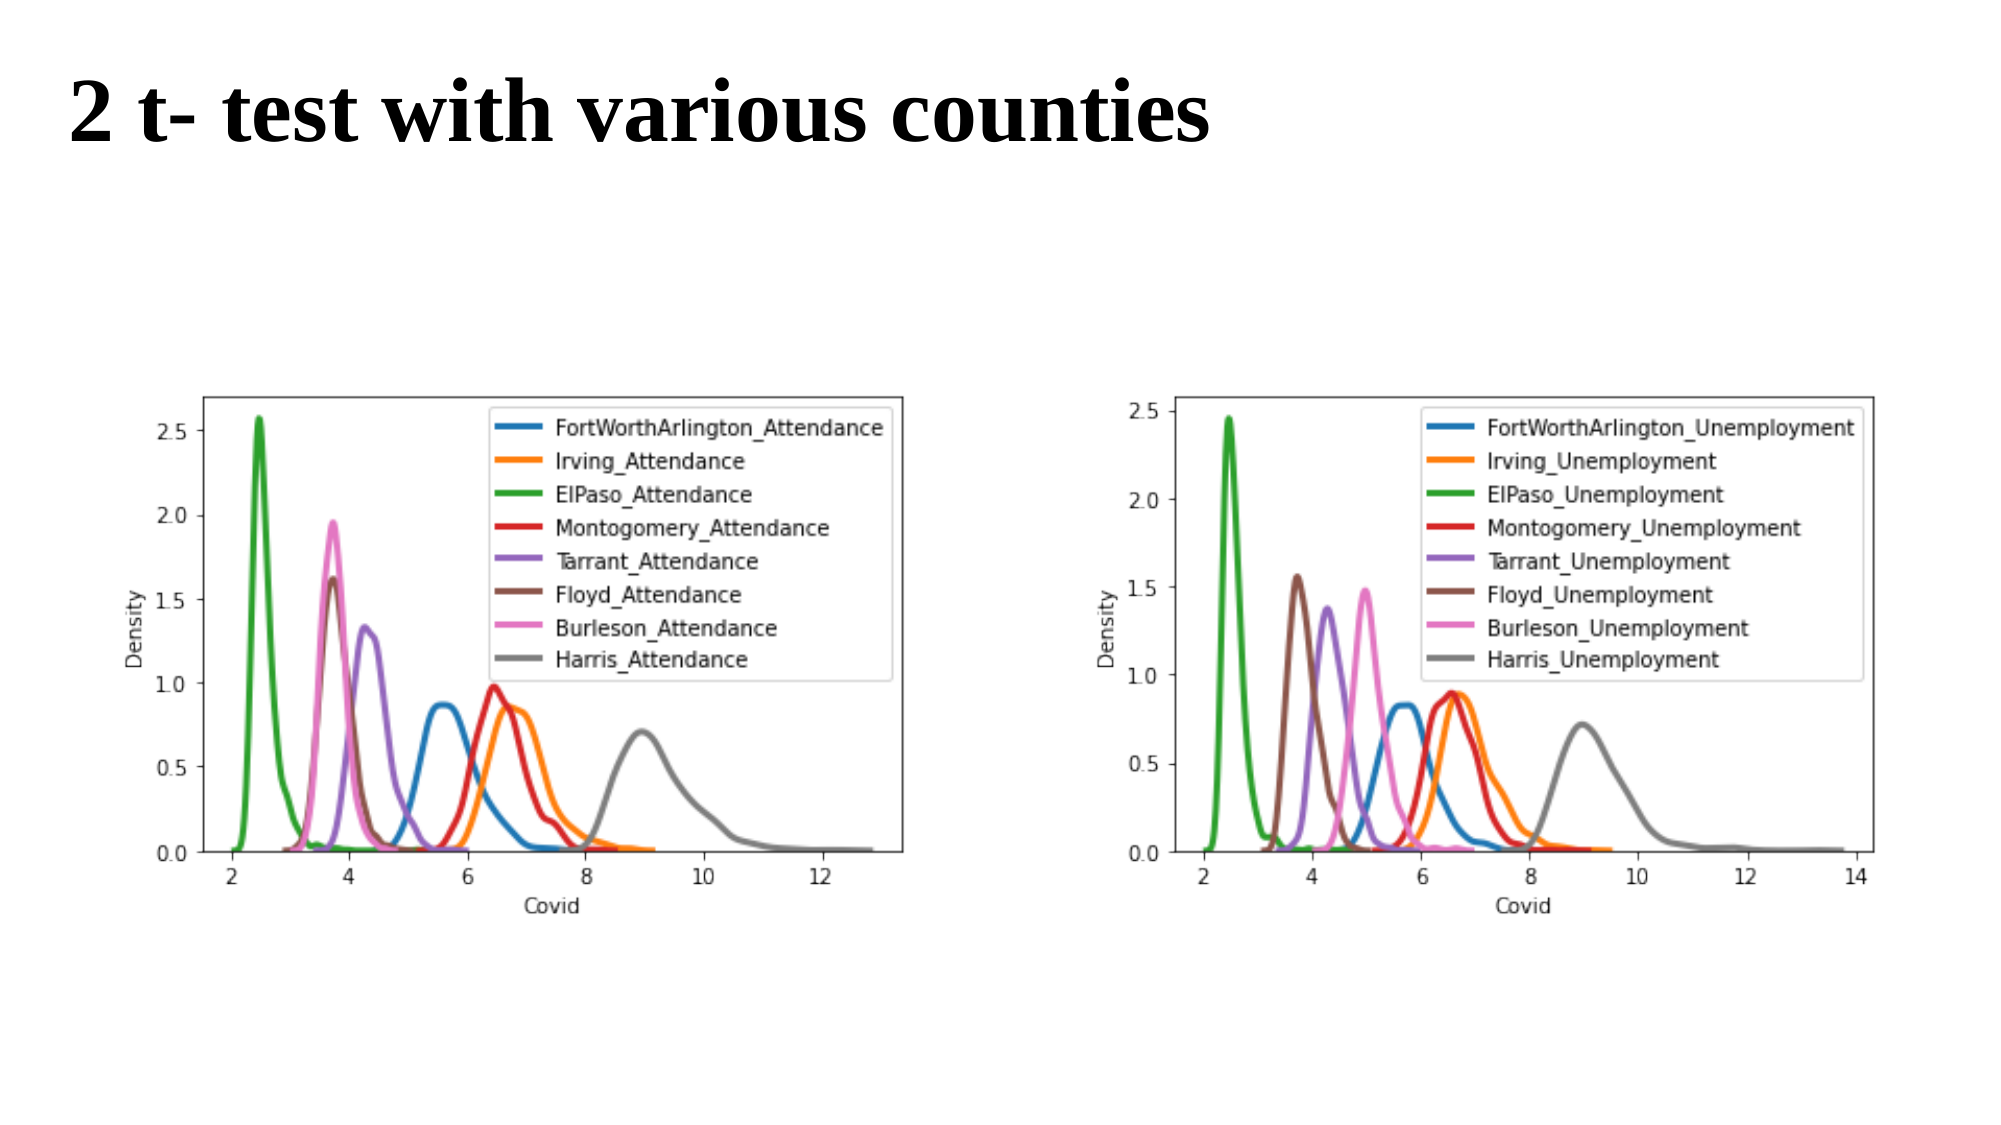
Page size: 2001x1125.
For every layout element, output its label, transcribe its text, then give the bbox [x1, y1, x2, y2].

picture [111, 384, 917, 931]
picture [1083, 384, 1888, 931]
title 2 t- test with various counties [53, 3, 1779, 221]
